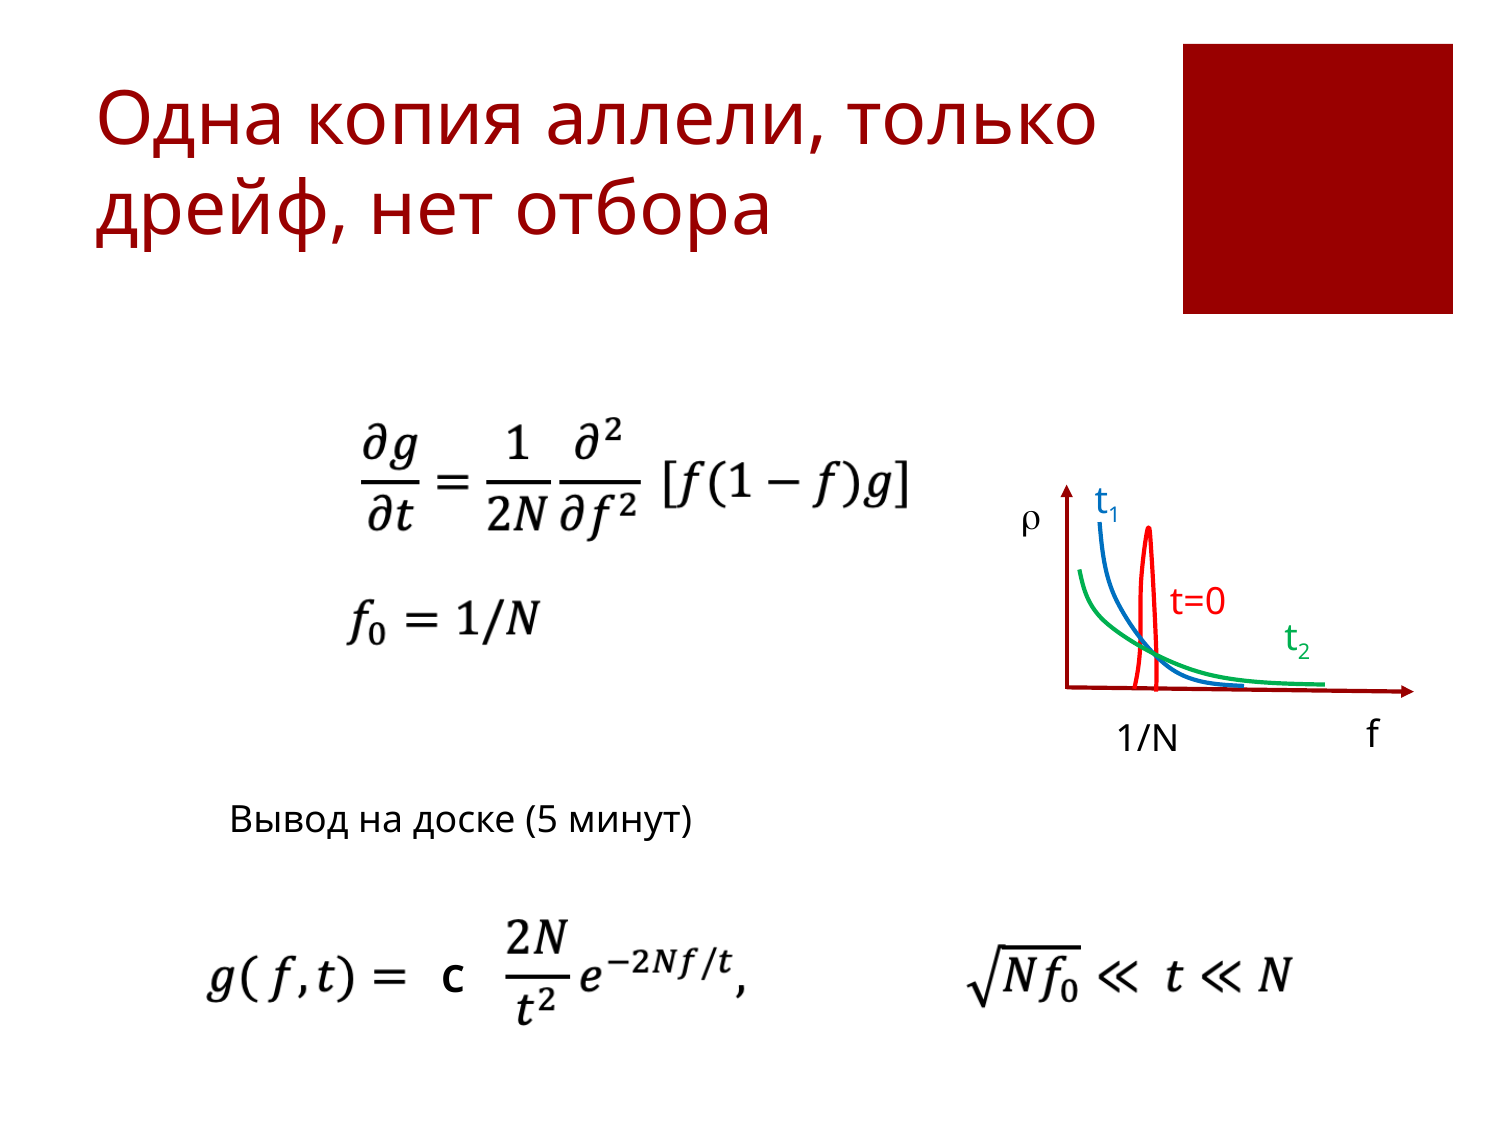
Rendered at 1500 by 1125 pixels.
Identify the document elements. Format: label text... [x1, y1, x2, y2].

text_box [1005, 468, 1415, 768]
picture [311, 394, 955, 564]
picture [152, 873, 1473, 1047]
text_box Вывод на доске (5 минут) [214, 787, 708, 848]
title Одна копия аллели, только дрейф, нет отбора [79, 70, 1148, 258]
picture [345, 585, 560, 656]
